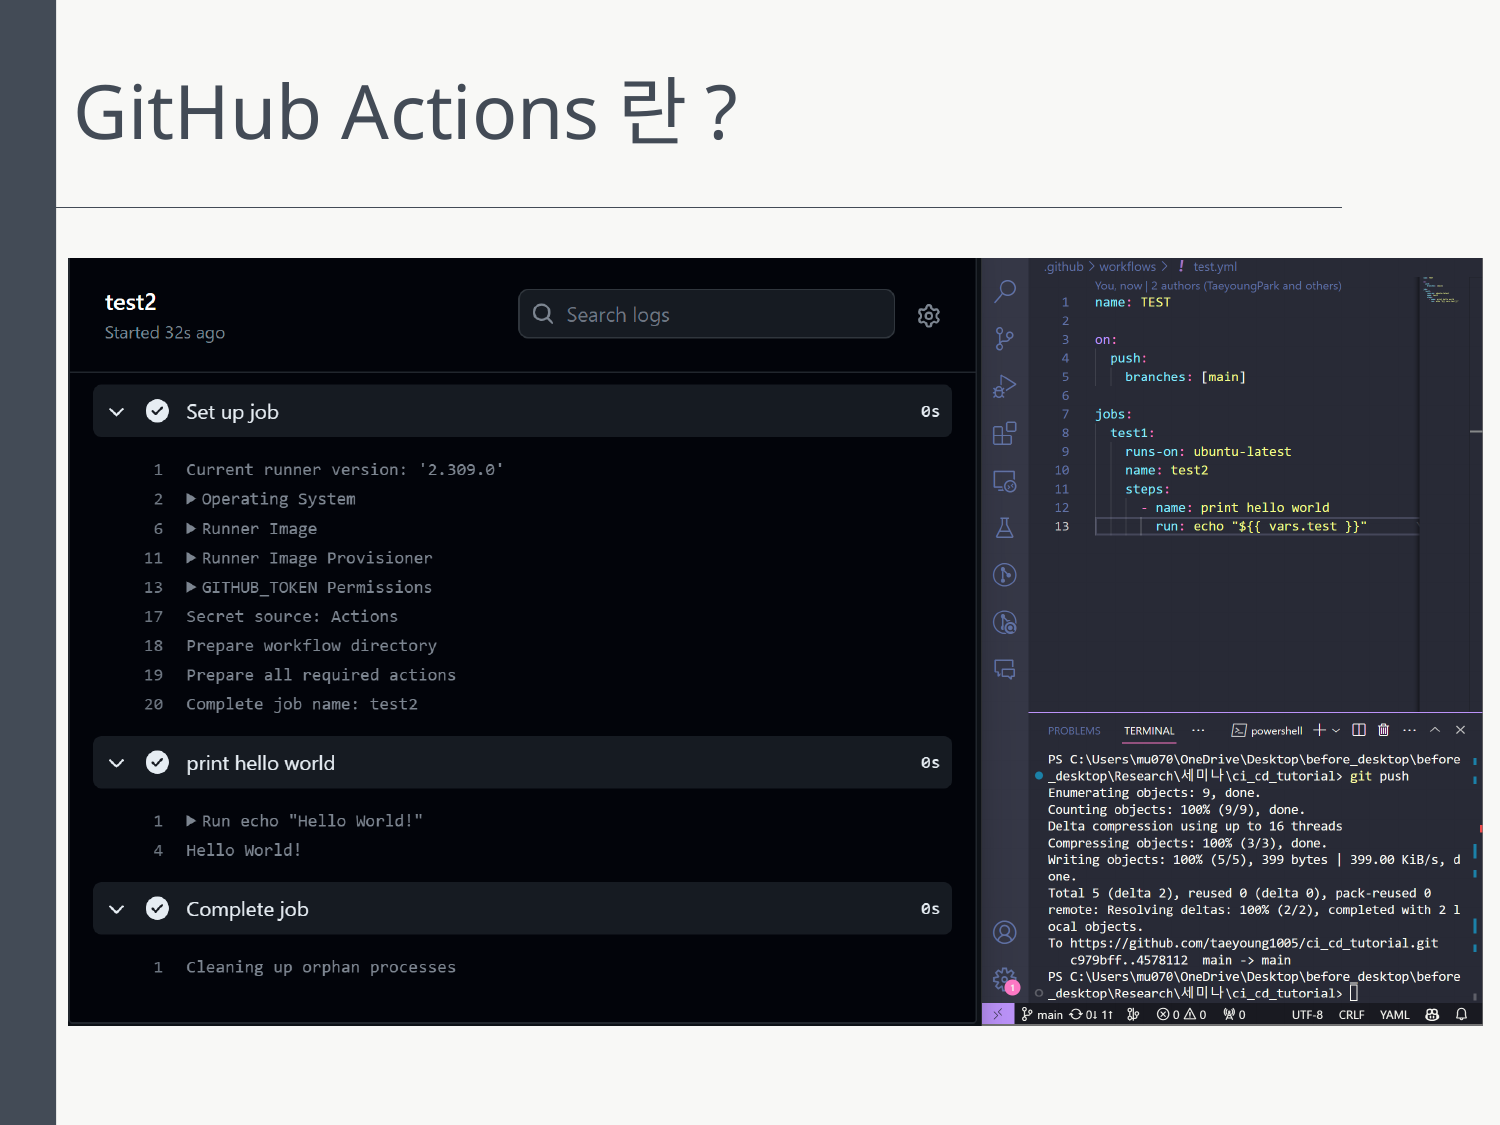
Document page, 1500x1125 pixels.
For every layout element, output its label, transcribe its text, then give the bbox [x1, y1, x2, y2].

text_box [0, 0, 57, 1125]
picture [68, 258, 1483, 1026]
text_box GitHub Actions란? [59, 56, 753, 162]
